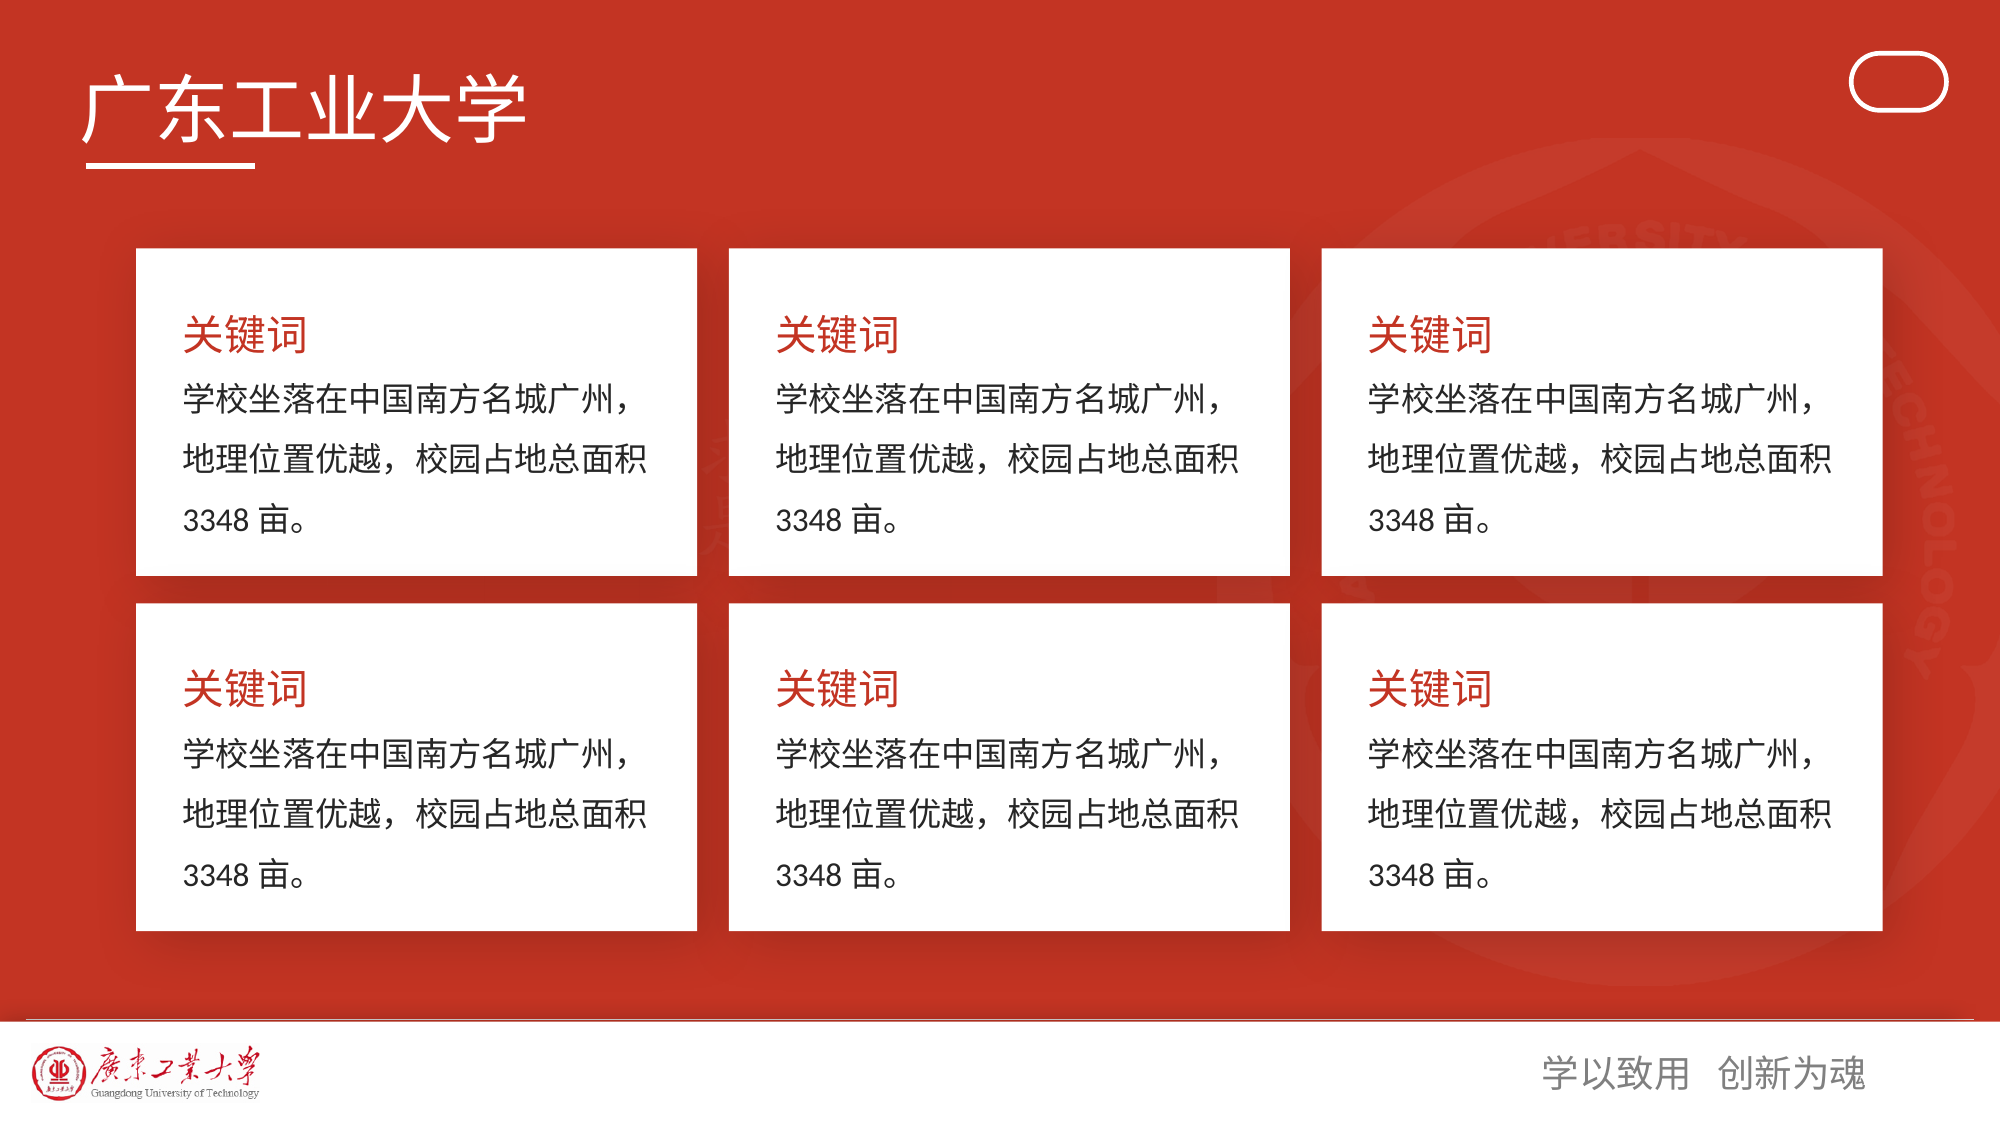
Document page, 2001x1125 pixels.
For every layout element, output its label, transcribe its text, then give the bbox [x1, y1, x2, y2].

text_box [728, 247, 1291, 577]
text_box [1321, 602, 1884, 932]
text_box [728, 602, 1291, 932]
text_box [135, 247, 698, 577]
title 广东工业大学 [64, 64, 1829, 162]
text_box 关键词 学校坐落在中国南方名城广州，地理位置优越，校园占地总面积3348亩。 [167, 275, 666, 546]
text_box [135, 602, 698, 932]
text_box 关键词 学校坐落在中国南方名城广州，地理位置优越，校园占地总面积3348亩。 [760, 275, 1259, 546]
text_box 关键词 学校坐落在中国南方名城广州，地理位置优越，校园占地总面积3348亩。 [1353, 275, 1852, 546]
text_box 关键词 学校坐落在中国南方名城广州，地理位置优越，校园占地总面积3348亩。 [760, 630, 1259, 901]
text_box [1321, 247, 1884, 577]
text_box 关键词 学校坐落在中国南方名城广州，地理位置优越，校园占地总面积3348亩。 [167, 630, 666, 901]
text_box 关键词 学校坐落在中国南方名城广州，地理位置优越，校园占地总面积3348亩。 [1353, 630, 1852, 901]
picture [31, 1043, 260, 1103]
slide_number [1851, 53, 1947, 111]
